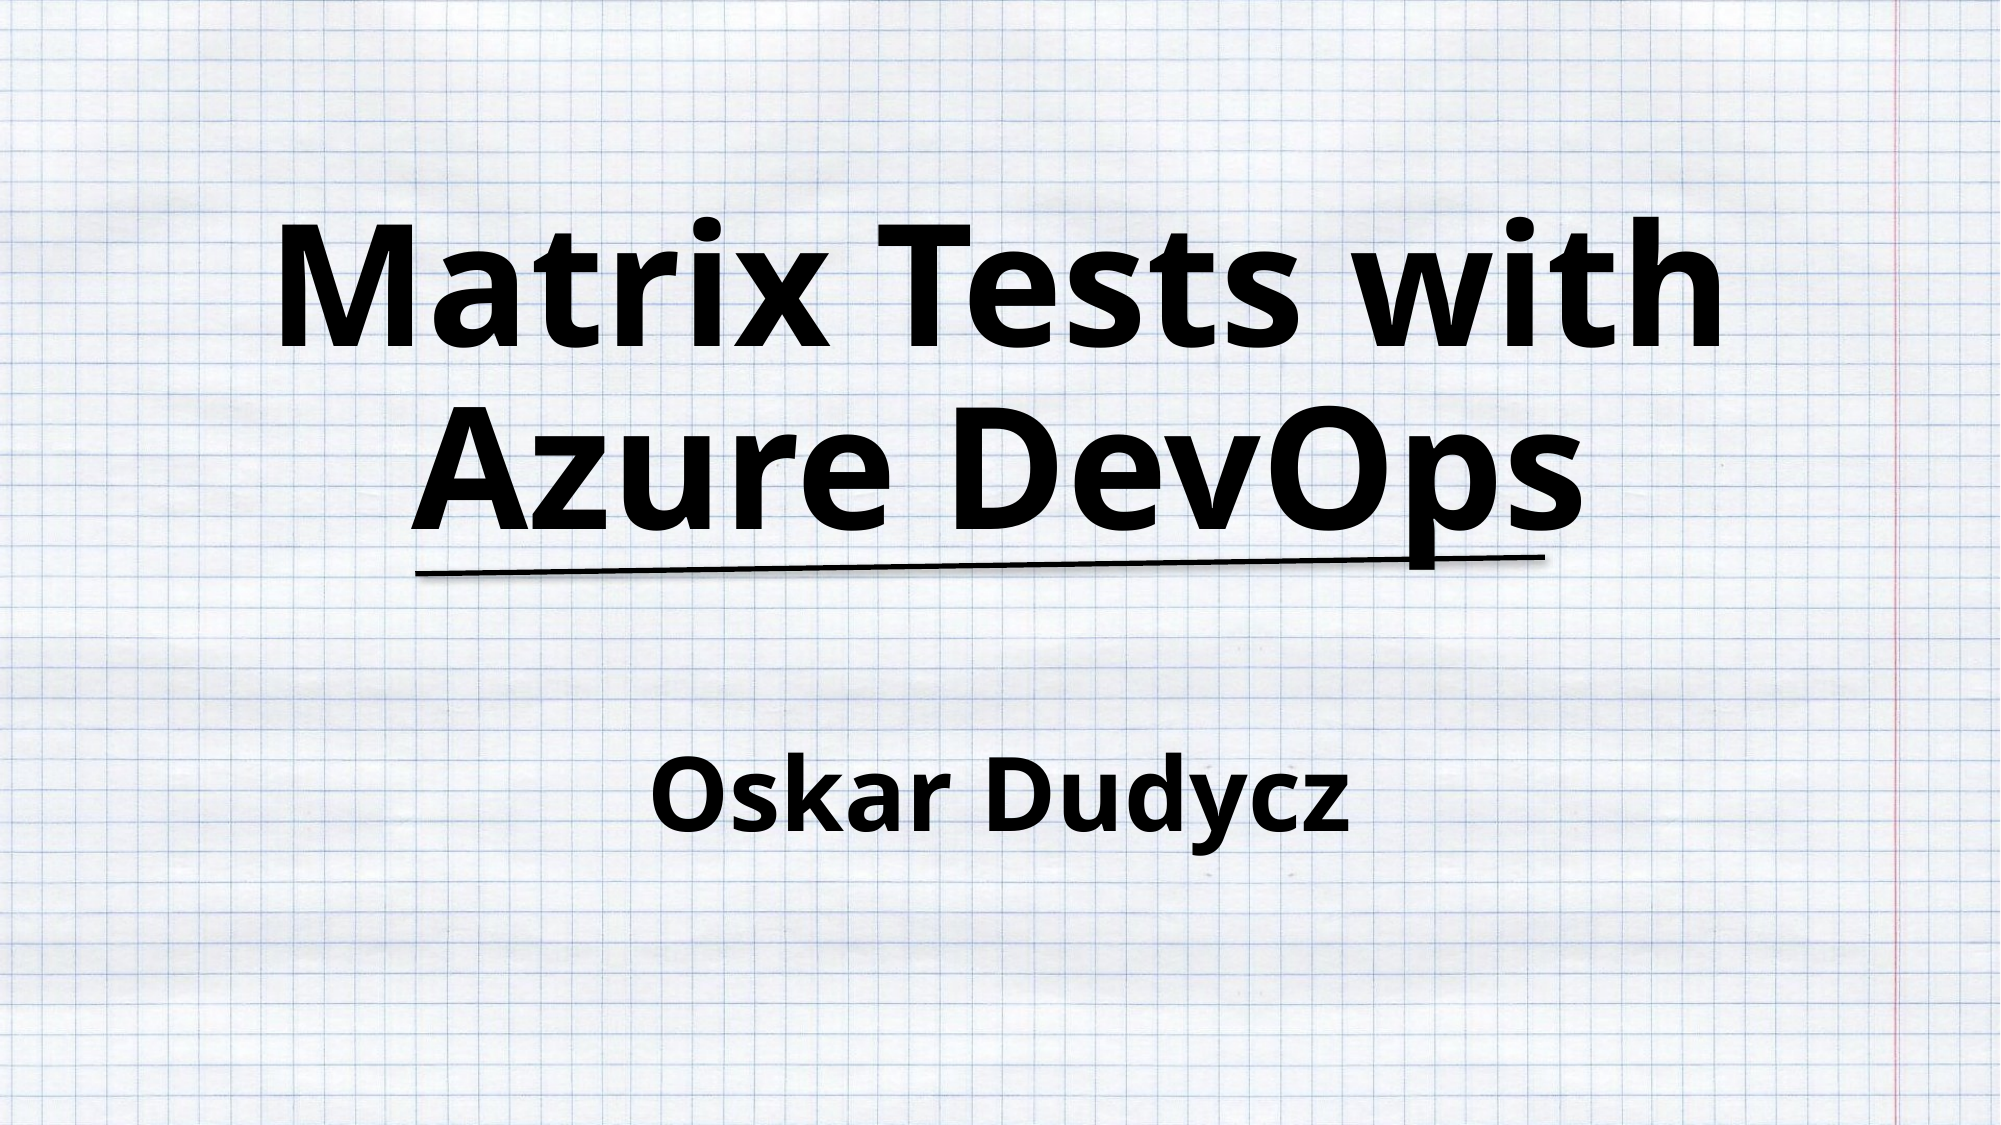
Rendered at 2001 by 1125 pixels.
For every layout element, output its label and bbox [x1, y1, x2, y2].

text_box [415, 557, 1545, 574]
picture [0, 0, 2001, 1125]
